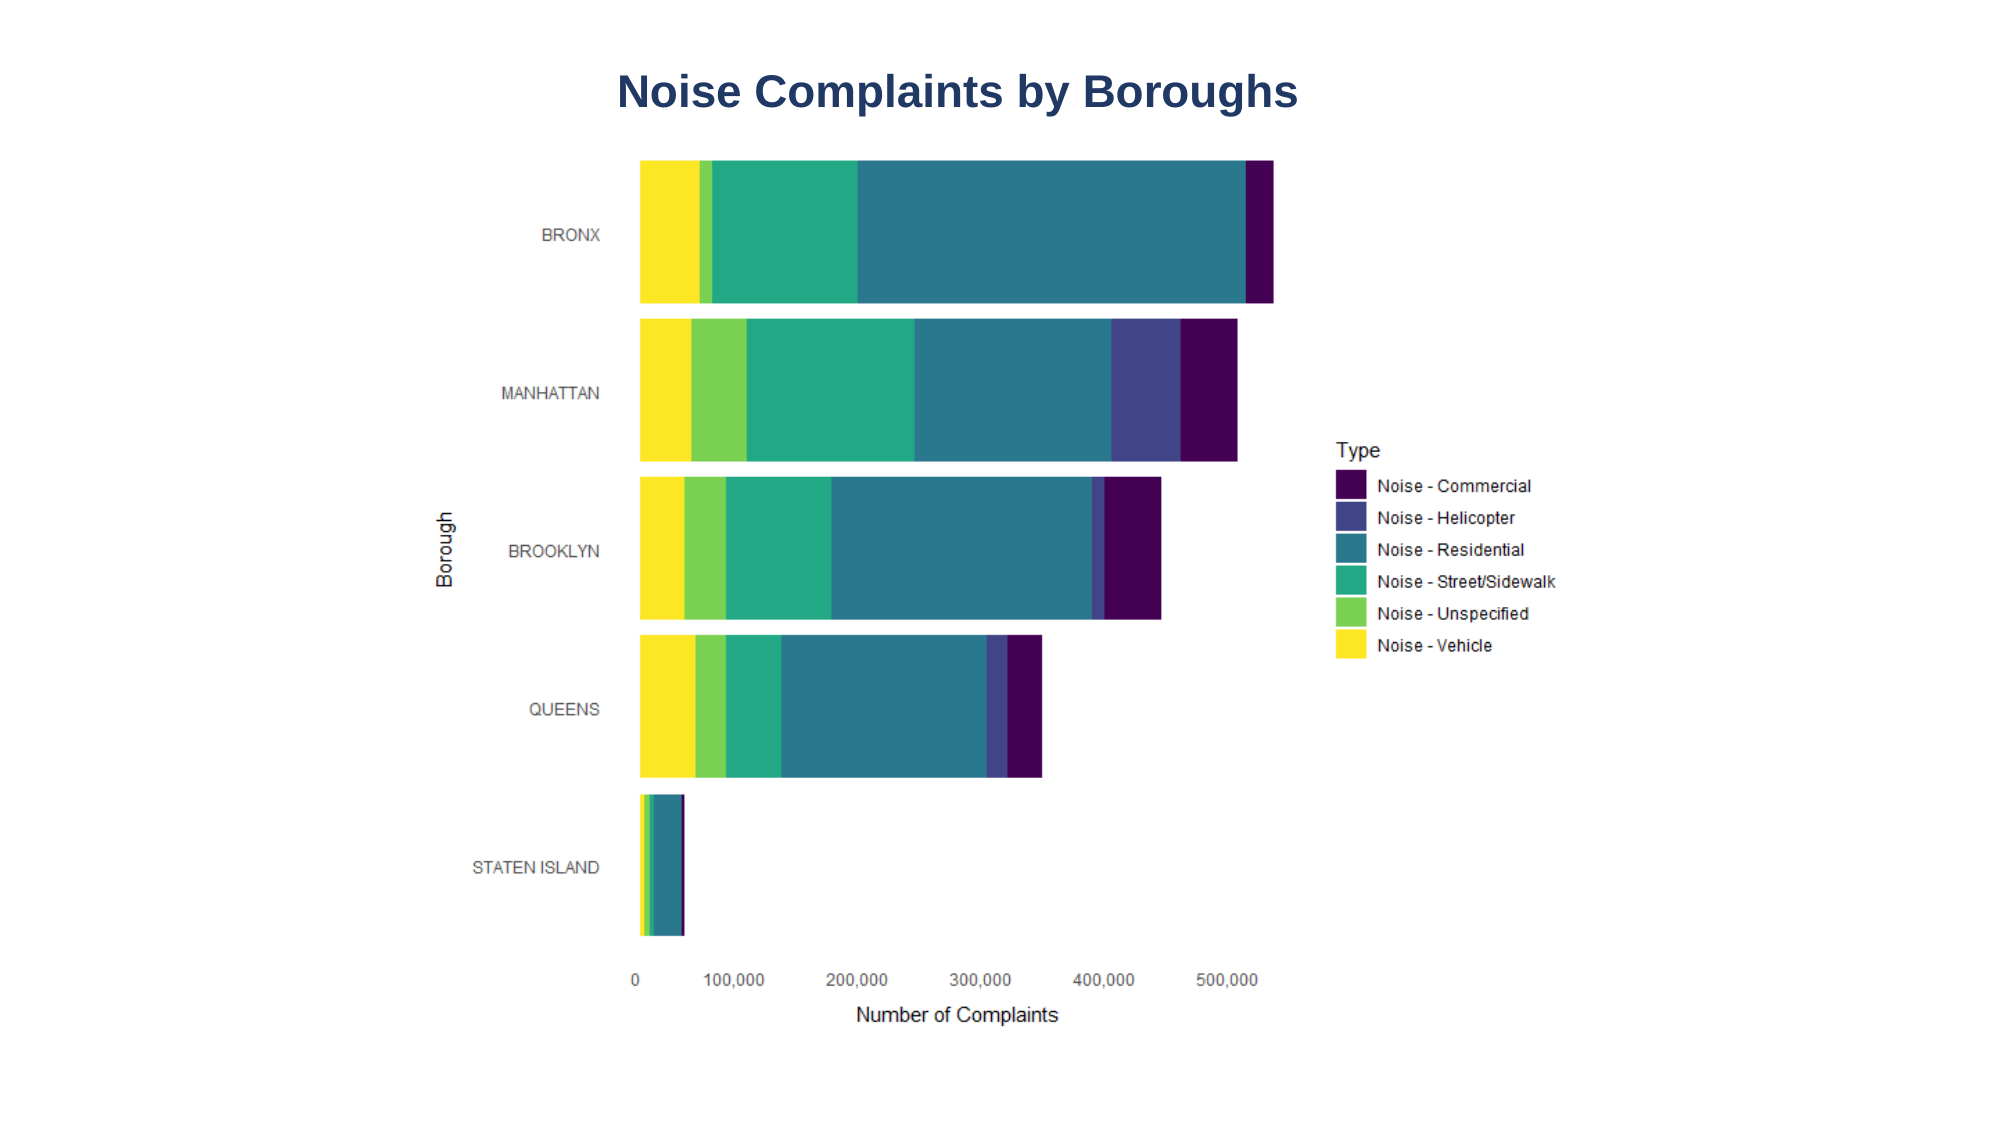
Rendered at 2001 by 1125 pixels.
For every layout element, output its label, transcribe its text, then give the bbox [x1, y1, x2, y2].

text_box Noise Complaints by Boroughs [602, 54, 974, 124]
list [424, 134, 1576, 1036]
text_box [974, 0, 1750, 588]
